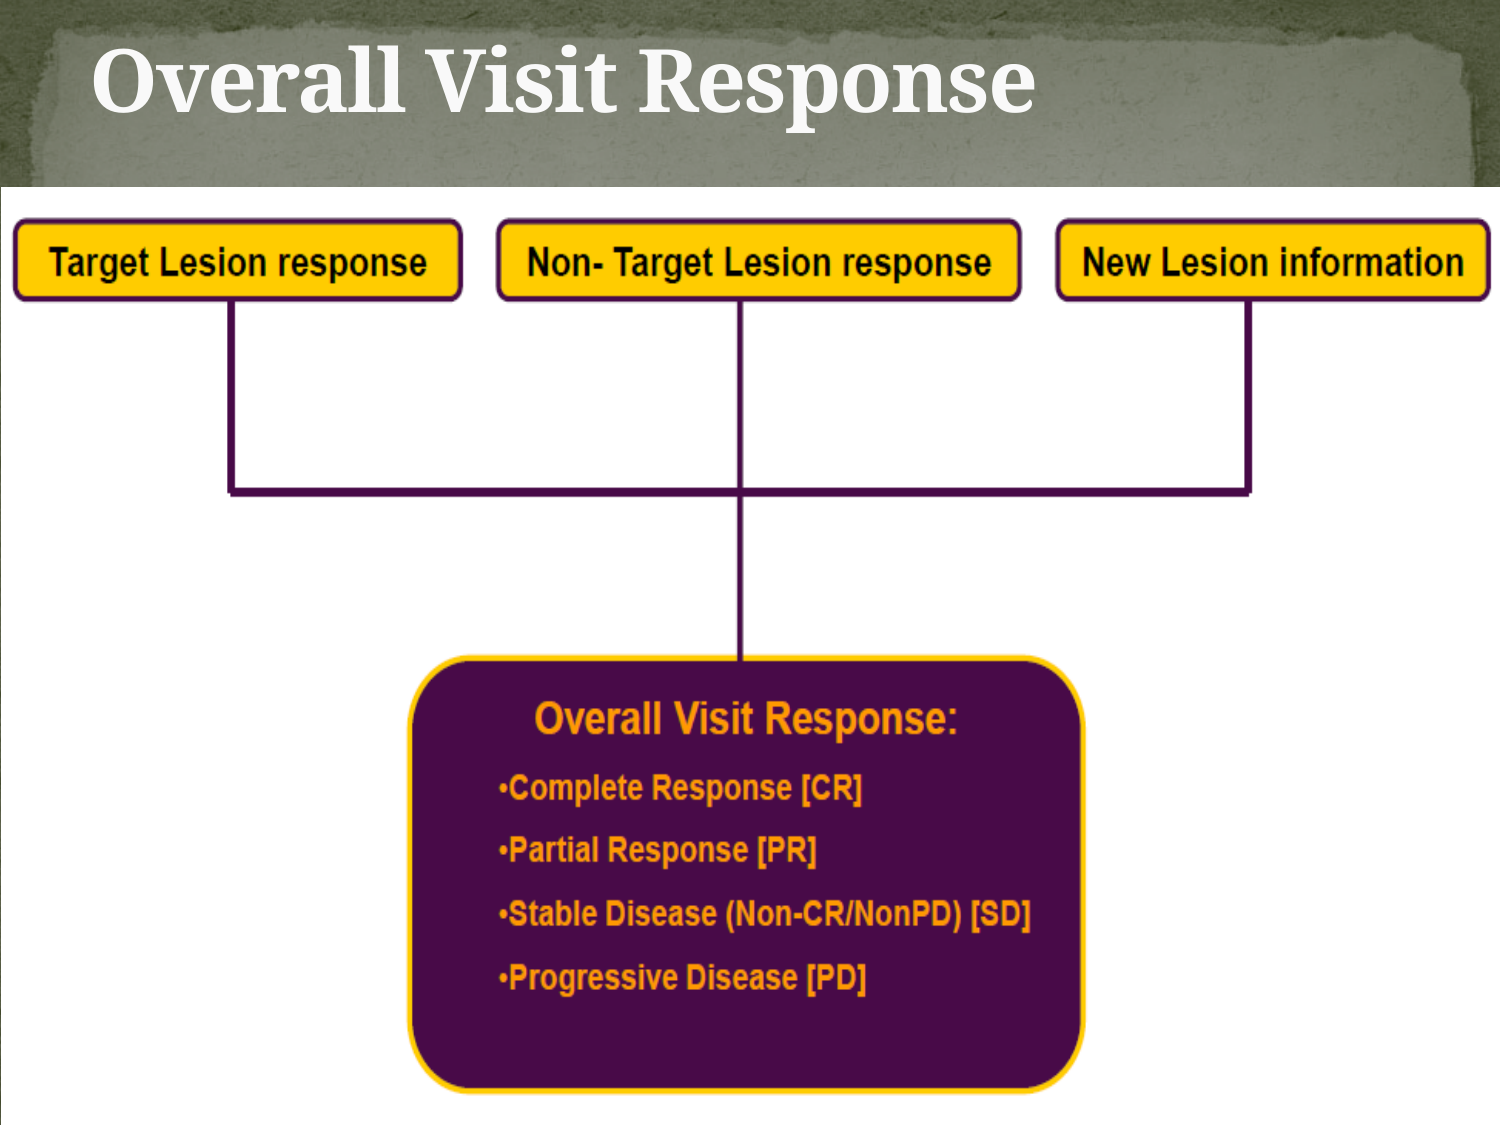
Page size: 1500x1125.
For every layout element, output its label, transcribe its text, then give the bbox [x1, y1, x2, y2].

picture [1, 187, 1500, 1125]
title Overall Visit Response [74, 0, 1425, 138]
